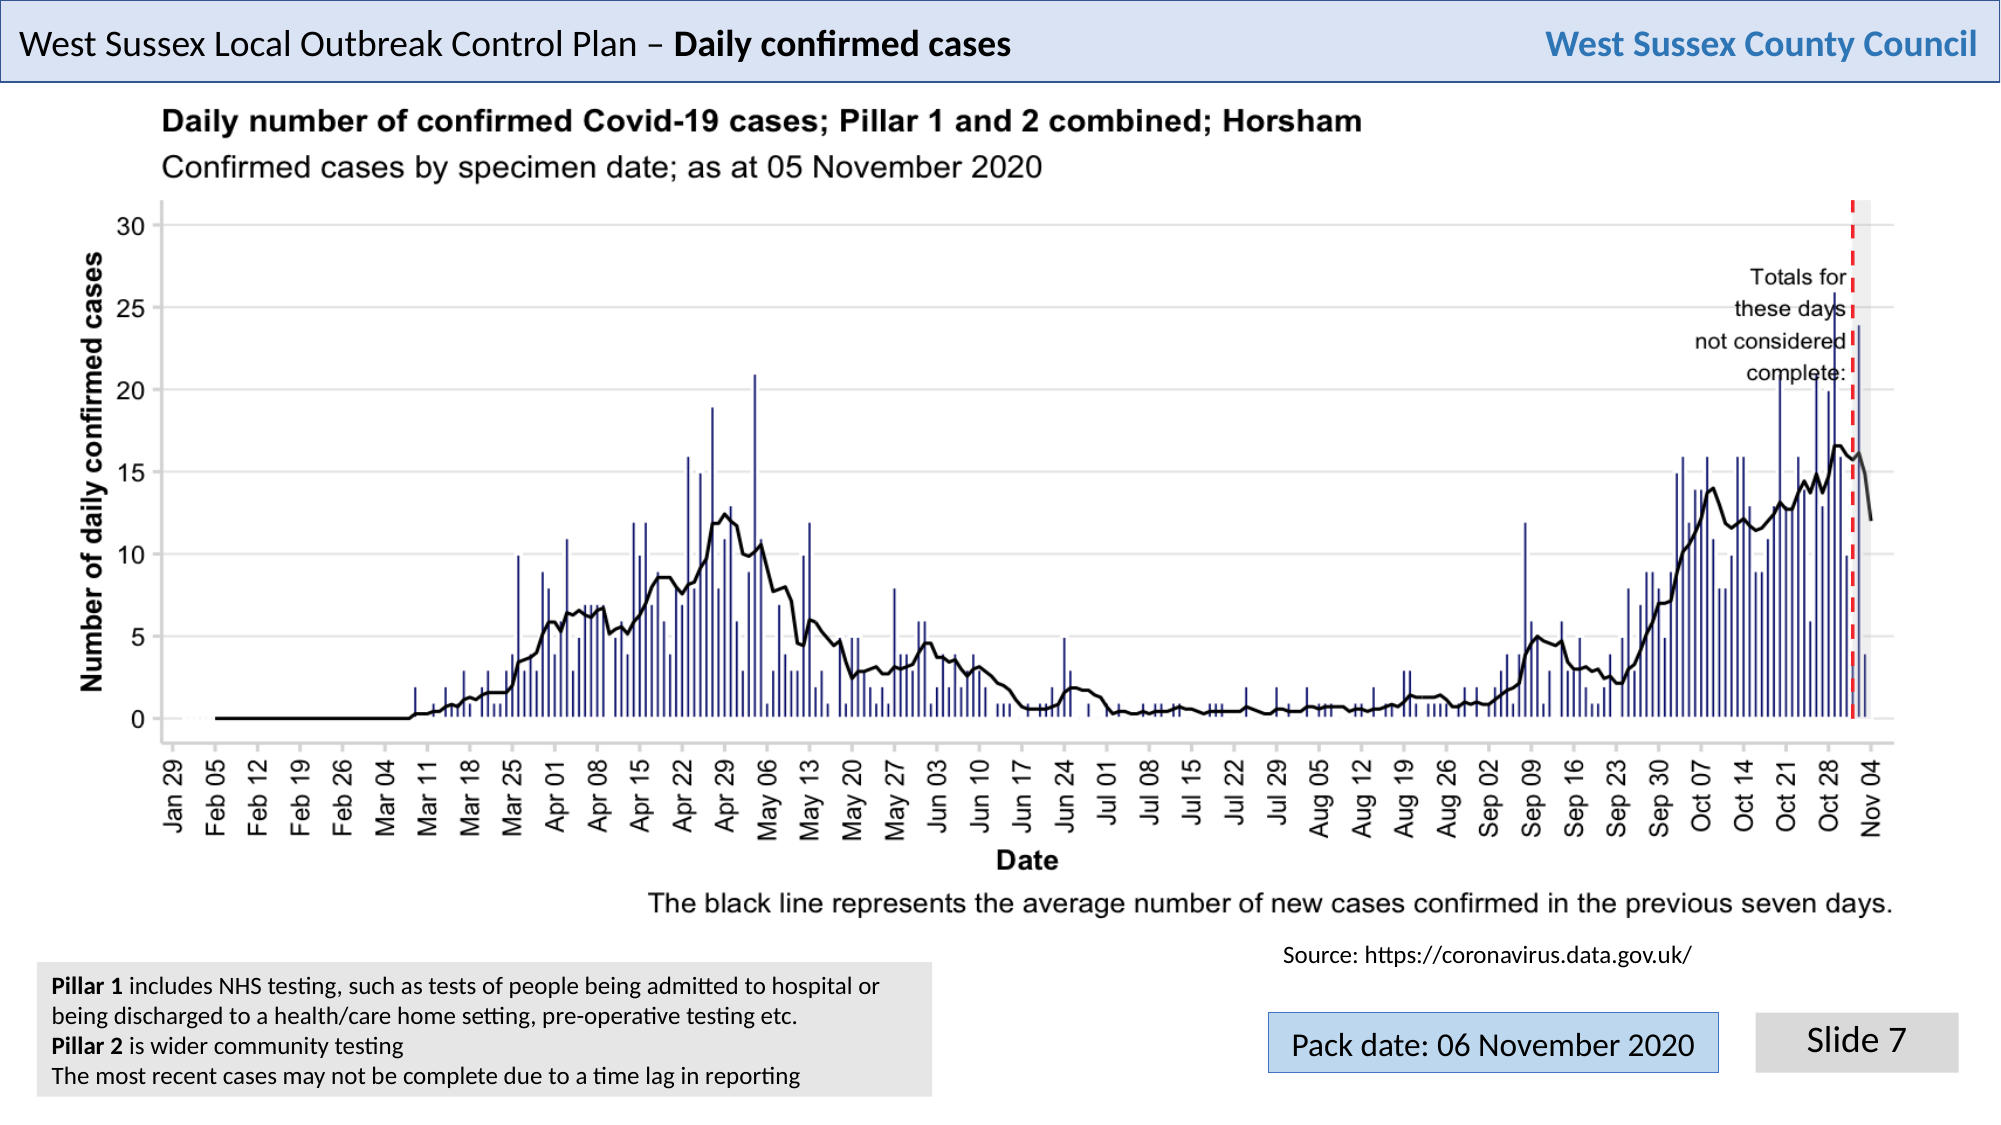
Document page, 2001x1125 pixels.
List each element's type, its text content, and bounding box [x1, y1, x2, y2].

list Source: https://coronavirus.data.gov.uk/ [1268, 935, 1912, 995]
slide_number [1268, 1012, 1719, 1073]
list Slide 7 [1755, 1012, 1959, 1073]
picture [63, 91, 1912, 935]
